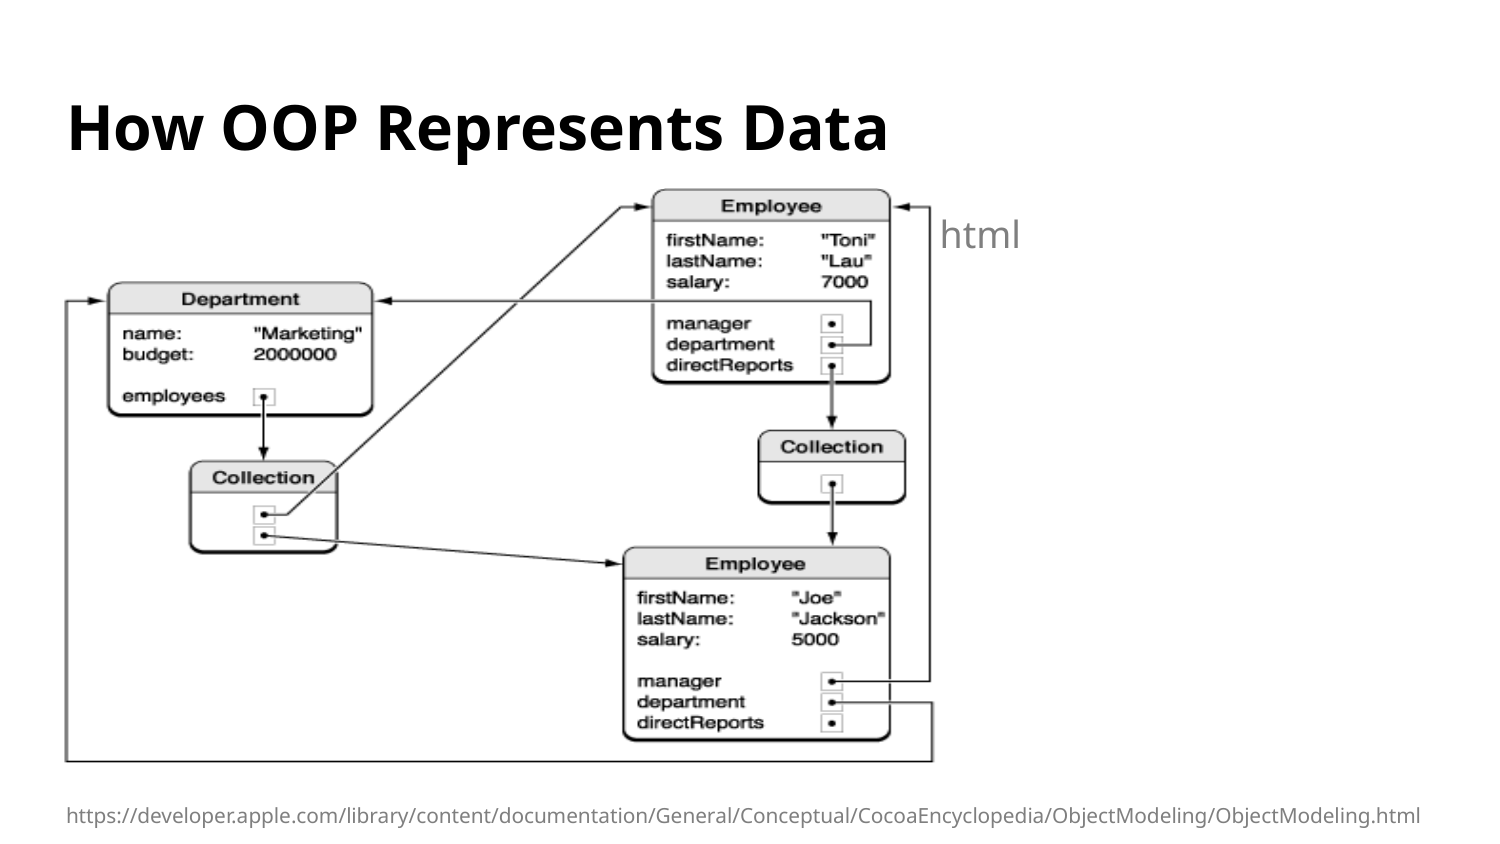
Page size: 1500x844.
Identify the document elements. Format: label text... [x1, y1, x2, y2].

list oaEncyclopedia/ObjectModeling/ObjectModeling.html https://developer.apple.com/library/content/documentation/General/Conceptual/CocoaEncyclopedia/ObjectModeling/ObjectModeling.html [51, 189, 61, 750]
picture [63, 188, 937, 764]
list oaEncyclopedia/ObjectModeling/ObjectModeling.html https://developer.apple.com/library/content/documentation/General/Conceptual/CocoaEncyclopedia/ObjectModeling/ObjectModeling.html [938, 189, 1449, 750]
title How OOP Represents Data [51, 72, 1449, 176]
